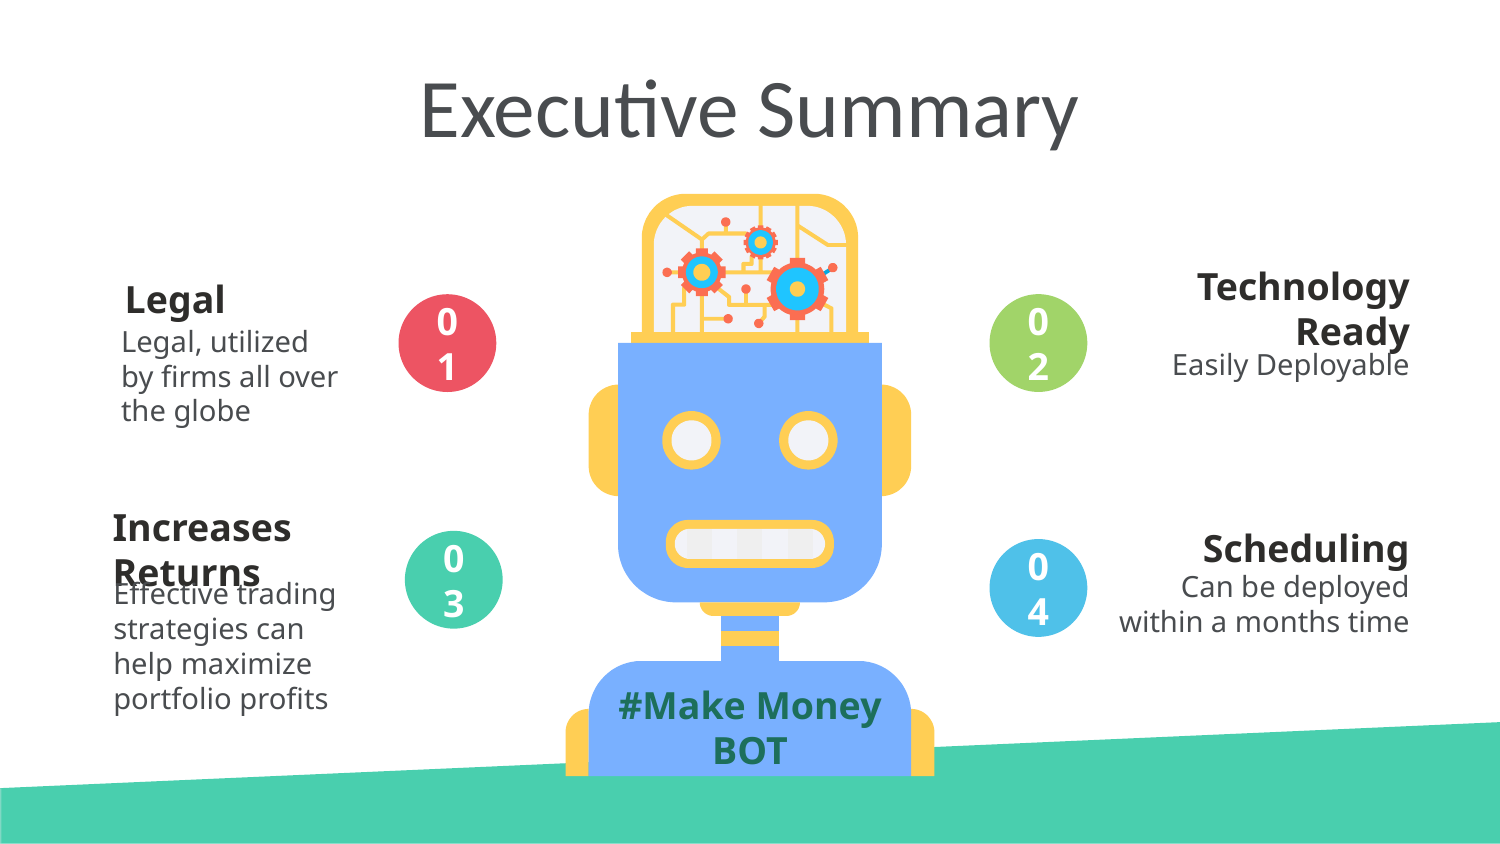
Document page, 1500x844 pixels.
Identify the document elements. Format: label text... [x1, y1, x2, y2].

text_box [109, 270, 497, 393]
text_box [989, 280, 1426, 393]
title Executive Summary [75, 26, 1425, 183]
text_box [565, 193, 935, 777]
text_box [97, 521, 503, 629]
text_box Effective trading strategies can help maximize portfolio profits [98, 638, 356, 673]
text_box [989, 519, 1426, 638]
text_box Legal, utilized by firms all over the globe [106, 398, 364, 403]
picture [0, 0, 1500, 788]
